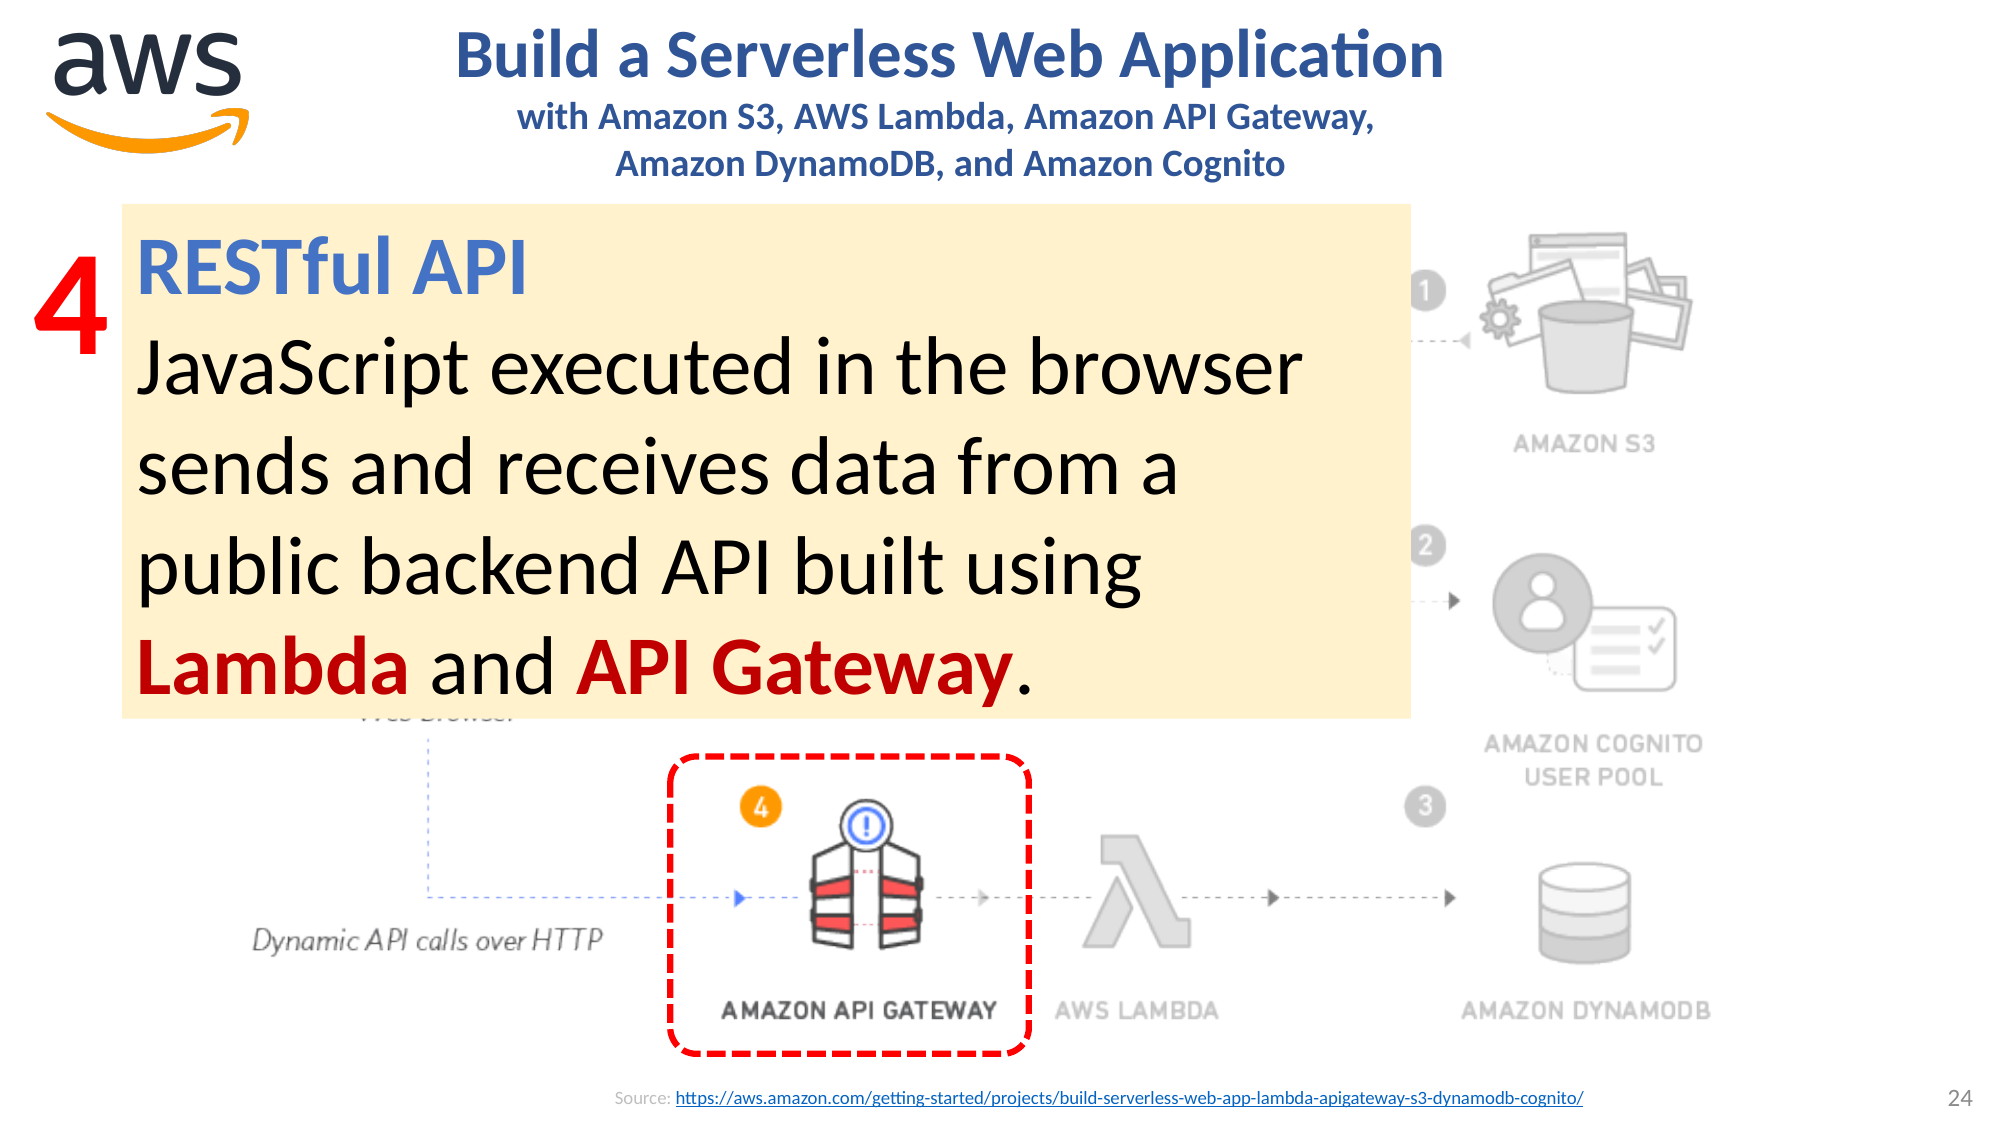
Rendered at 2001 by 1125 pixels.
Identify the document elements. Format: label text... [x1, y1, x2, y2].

text_box RESTful API JavaScript executed in the browser sends and receives data from a public backend API built using Lambda and API Gateway. [121, 203, 1411, 719]
title Build a Serverless Web Application with Amazon S3, AWS Lambda, Amazon API Gateway, Amazon DynamoDB, and Amazon Cognito [39, 0, 1863, 193]
text_box 4 [18, 197, 125, 393]
text_box Source: https://aws.amazon.com/getting-started/projects/build-serverless-web-app-lambda-apigateway-s3-dynamodb-cognito/ [599, 1078, 1840, 1116]
picture [234, 208, 1751, 1045]
picture [45, 32, 250, 154]
slide_number 24 [1830, 1076, 1989, 1116]
text_box [675, 1045, 1023, 1055]
